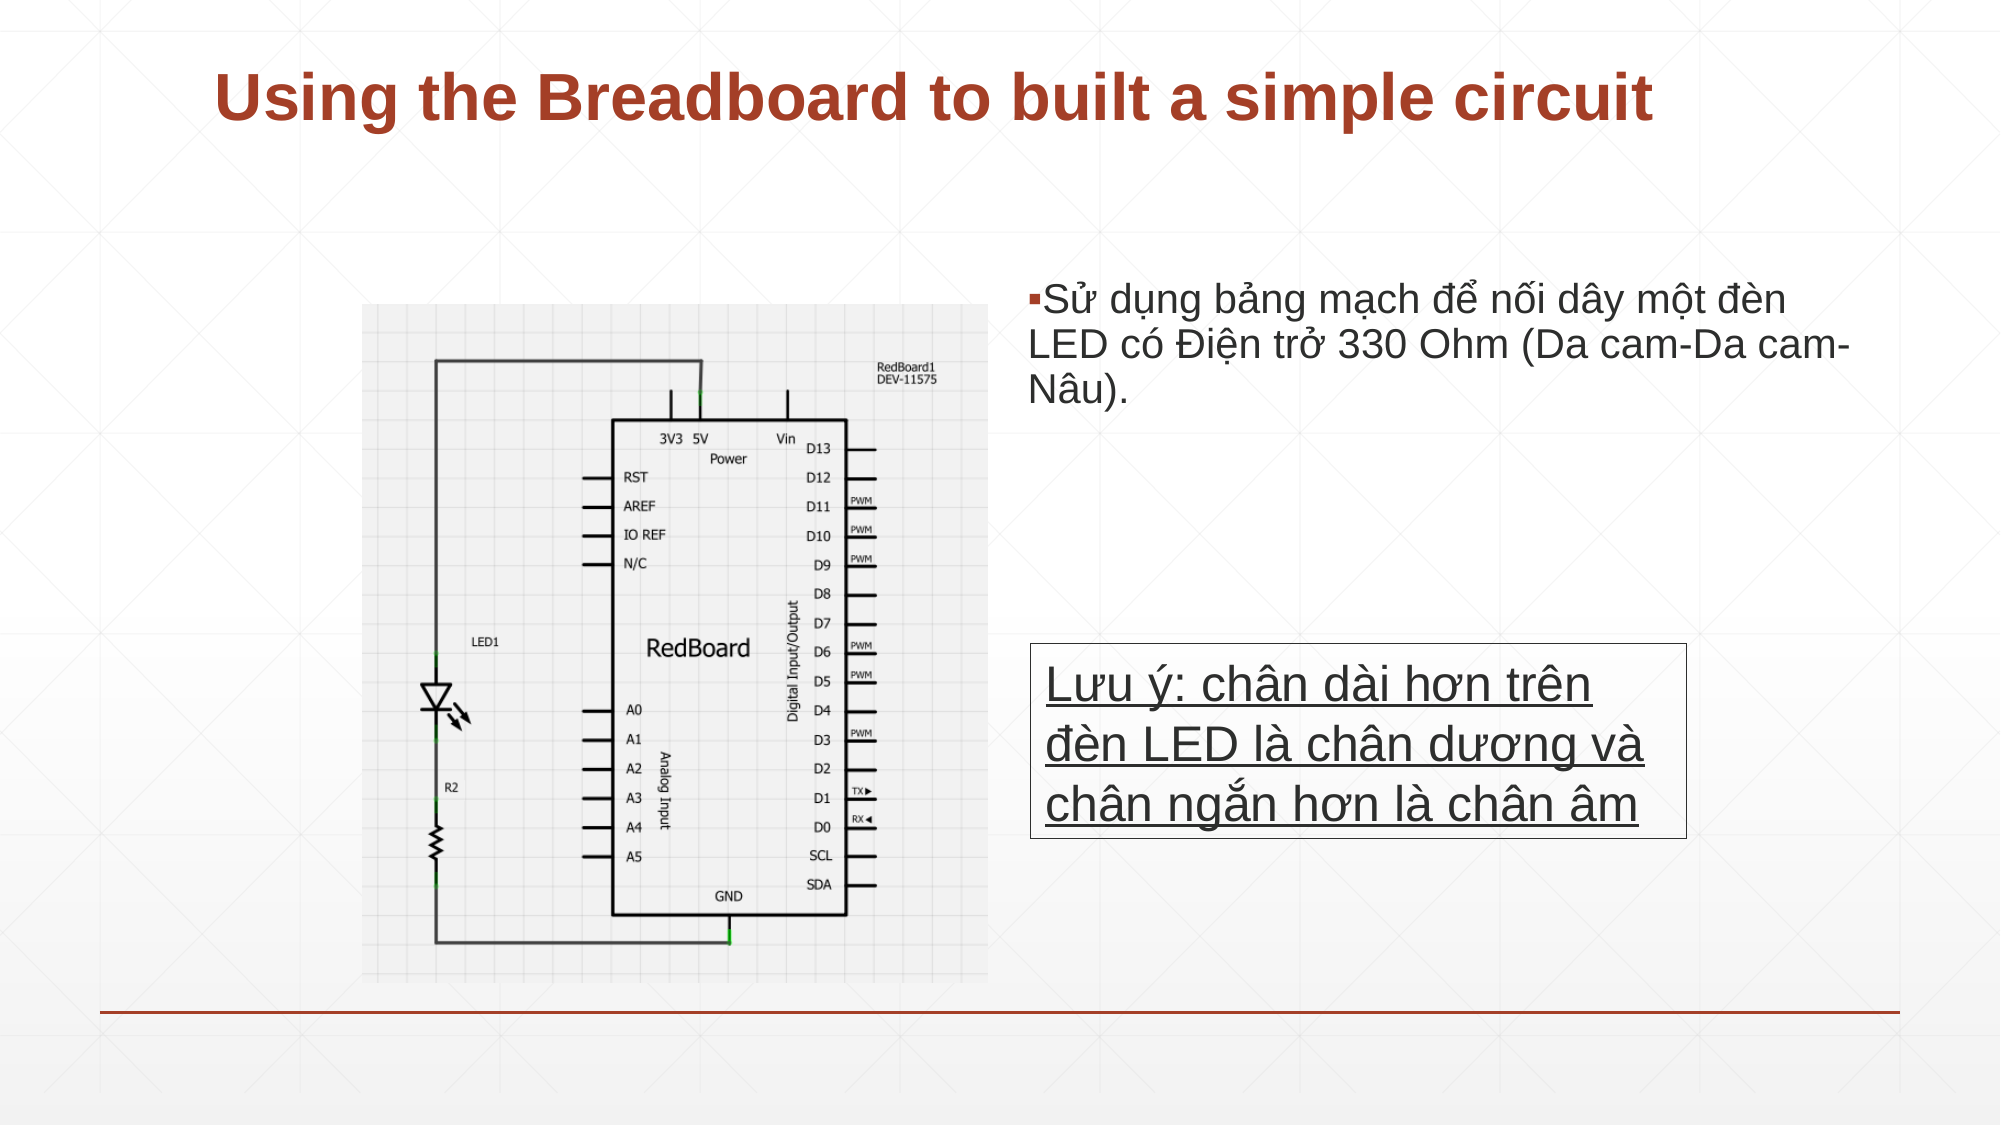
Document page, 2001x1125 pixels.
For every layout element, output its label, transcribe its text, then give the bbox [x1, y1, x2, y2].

text_box Lưu ý: chân dài hơn trên đèn LED là chân dương và chân ngắn hơn là chân âm [1030, 643, 1687, 839]
title Using the Breadboard to built a simple circuit [199, 0, 1775, 143]
list Sử dụng bảng mạch để nối dây một đèn LED có Điện trở 330 Ohm (Da cam-Da cam-Nâu). [1012, 270, 1869, 983]
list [362, 304, 988, 983]
